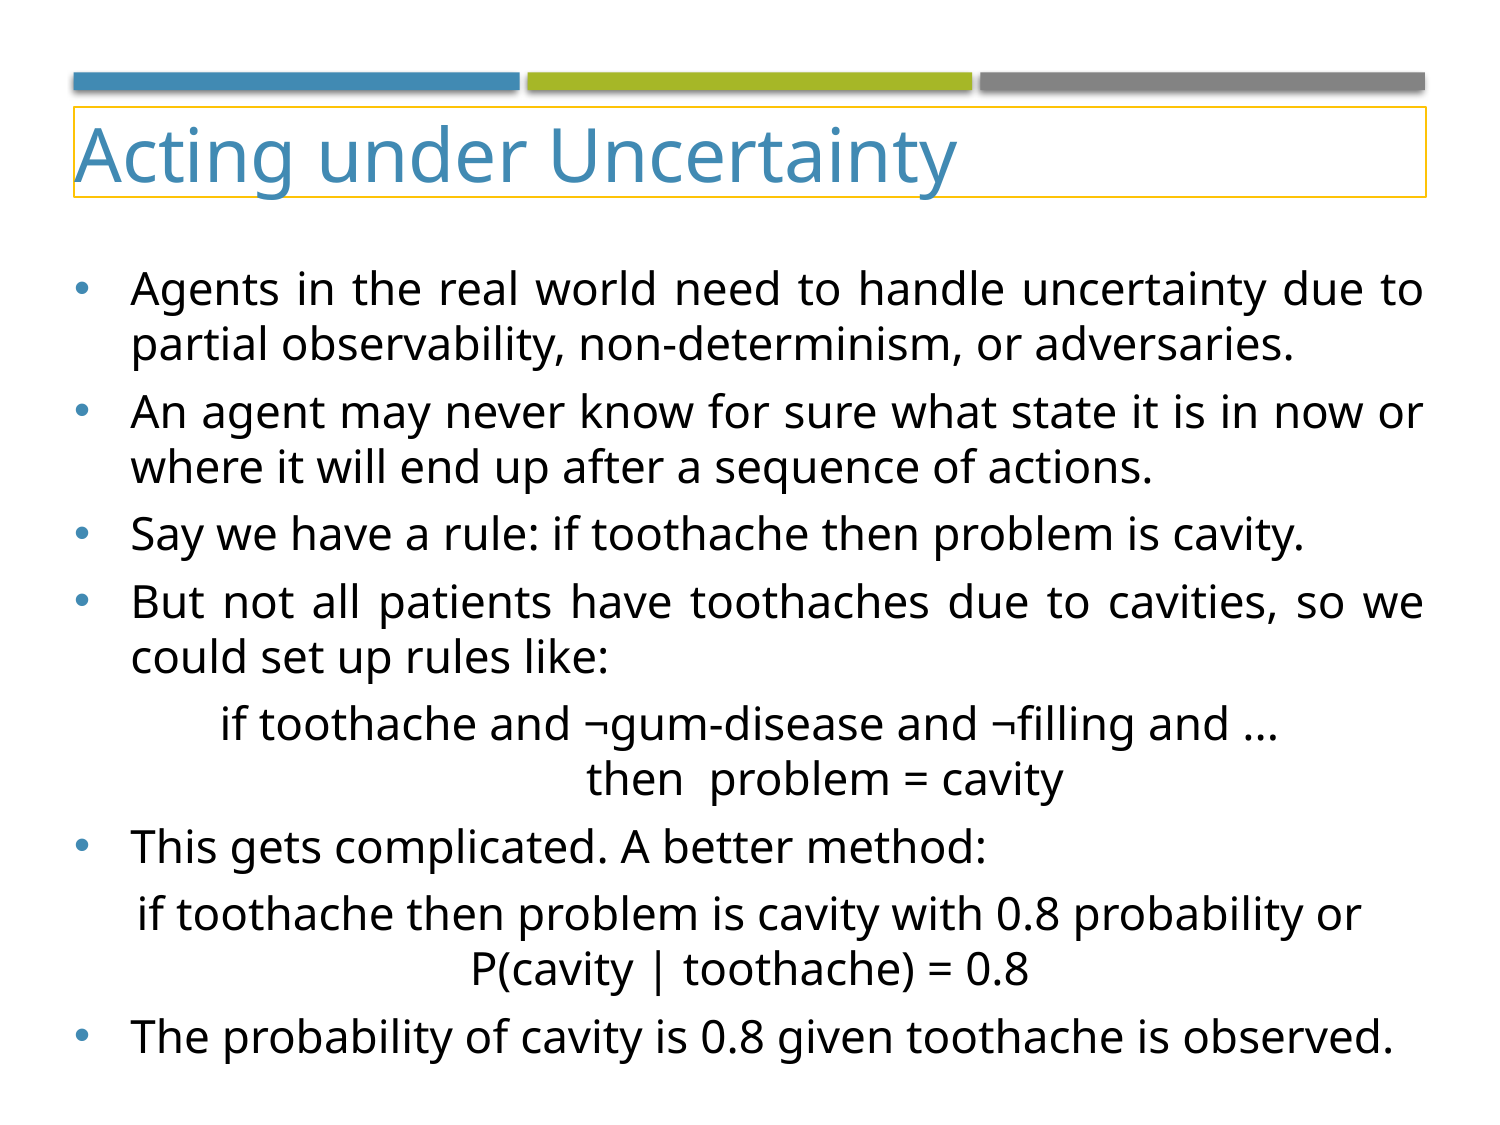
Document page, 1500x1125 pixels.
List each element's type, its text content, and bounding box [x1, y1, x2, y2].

text_box Agents in the real world need to handle uncertainty due to partial observability, non-determinism, or adversaries. An agent may never know for sure what state it is in now or where it will end up after a sequence of actions. Say we have a rule: if toothache then problem is cavity. But not all patients have toothaches due to cavities, so we could set up rules like: if toothache and ¬gum-disease and ¬filling and ... then problem = cavity This gets complicated. A better method: if toothache then problem is cavity with 0.8 probability or P(cavity | toothache) = 0.8 The probability of cavity is 0.8 given toothache is observed. [74, 259, 1426, 1063]
text_box Acting under Uncertainty [74, 106, 1426, 198]
